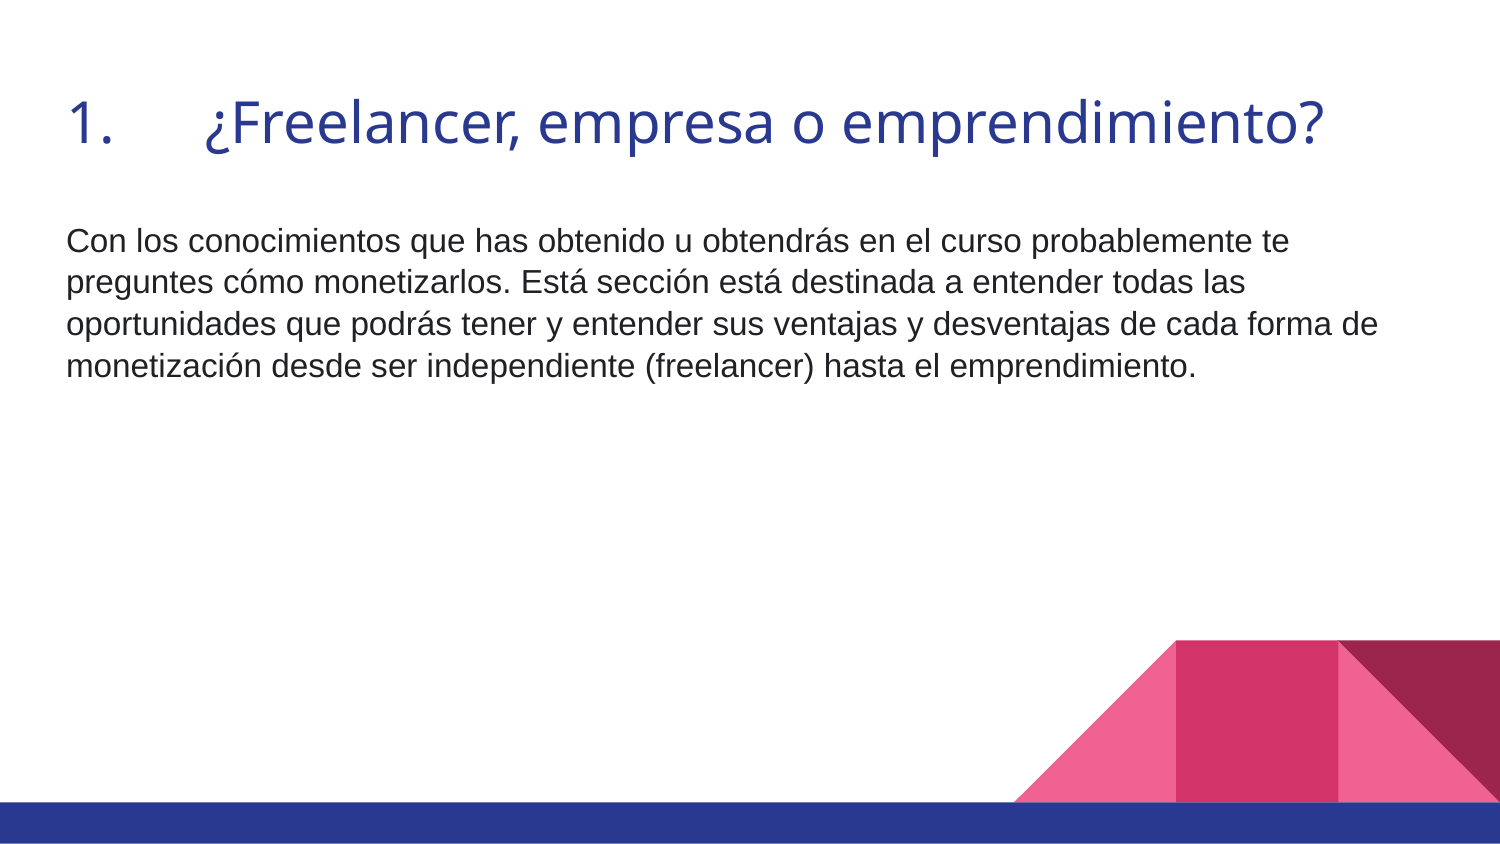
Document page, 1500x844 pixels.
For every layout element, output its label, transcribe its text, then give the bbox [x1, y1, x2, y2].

list Con los conocimientos que has obtenido u obtendrás en el curso probablemente te preguntes cómo monetizarlos. Está sección está destinada a entender todas las oportunidades que podrás tener y entender sus ventajas y desventajas de cada forma de monetización desde ser independiente (freelancer) hasta el emprendimiento. [51, 201, 1449, 782]
title 1. ¿Freelancer, empresa o emprendimiento? [51, 70, 1449, 171]
